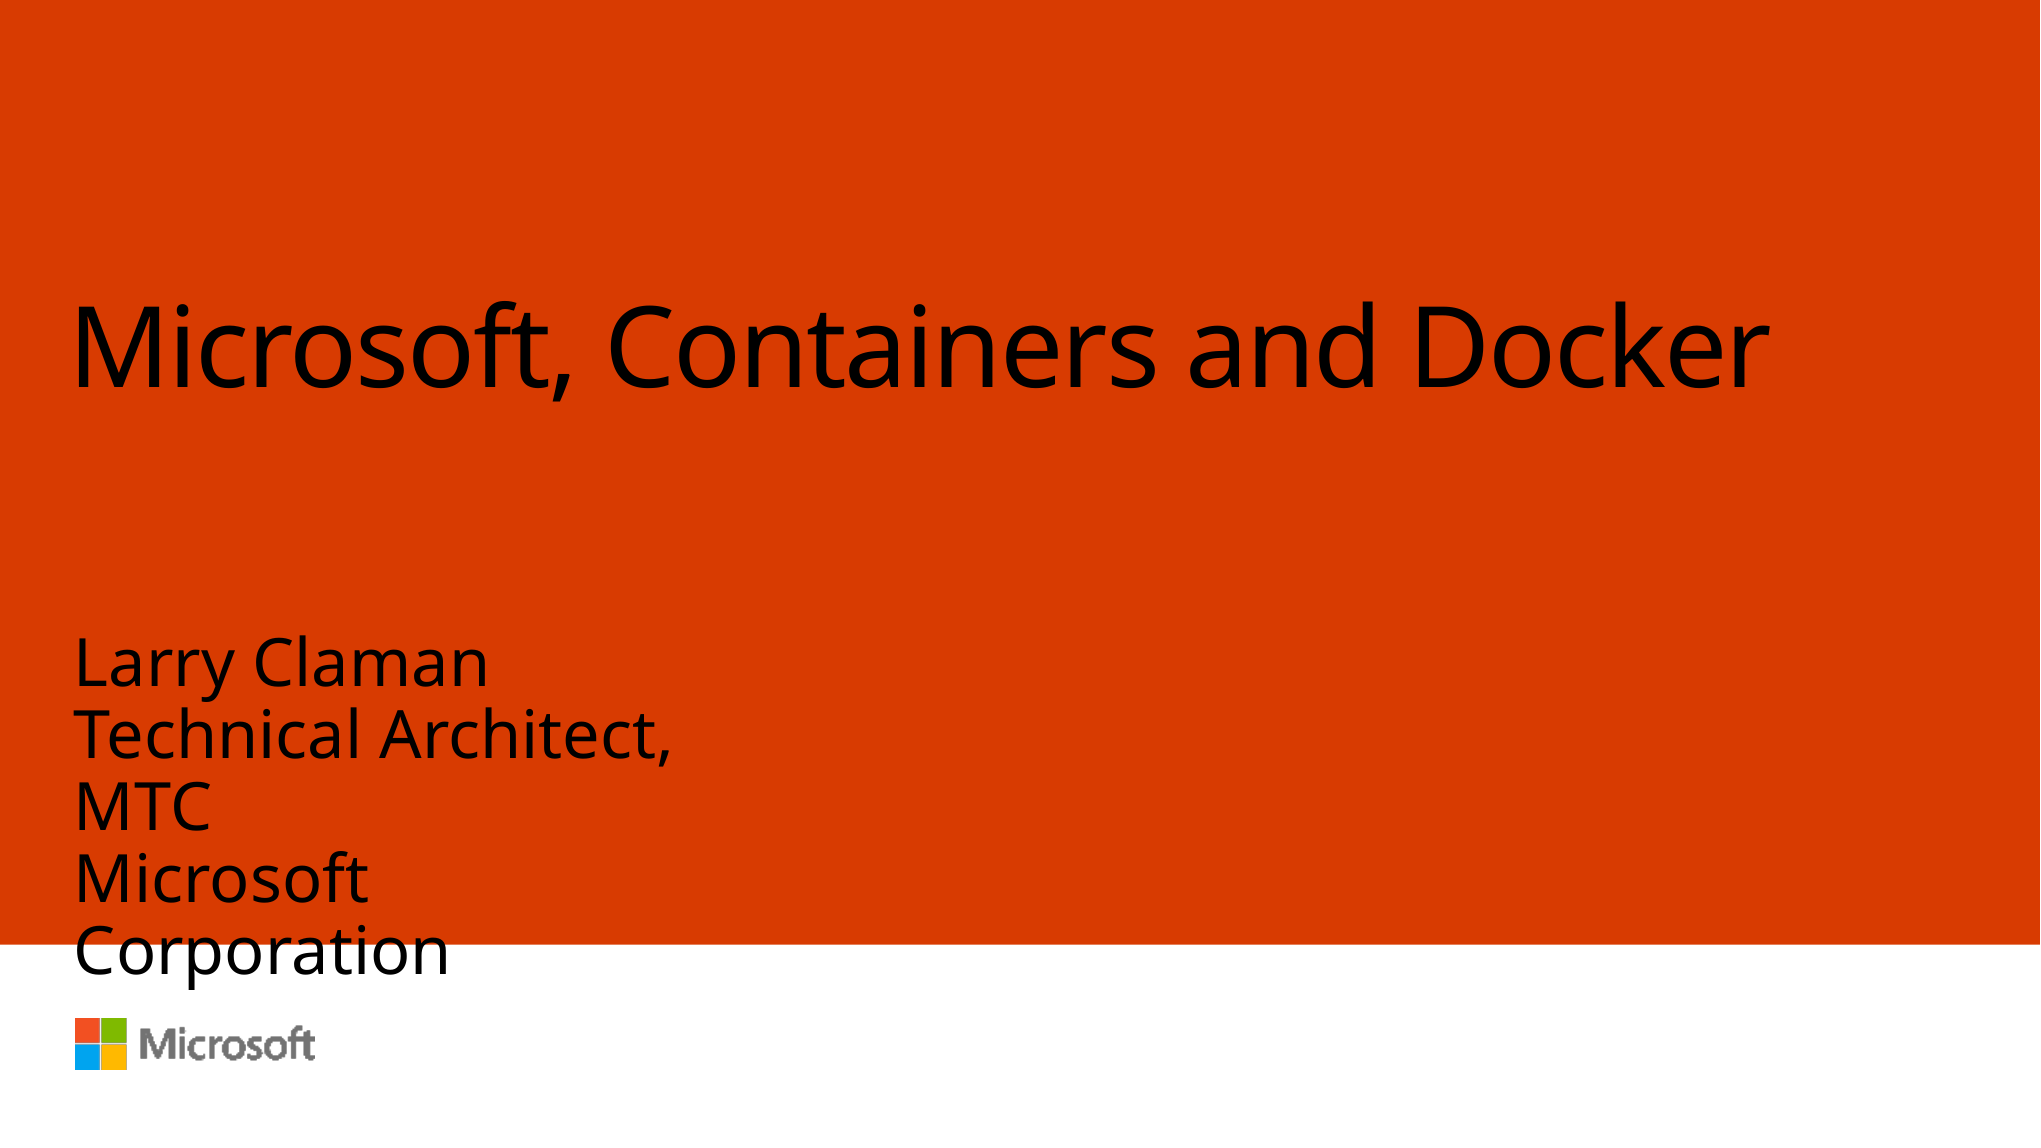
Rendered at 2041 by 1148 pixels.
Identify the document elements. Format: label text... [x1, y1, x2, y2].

list Larry Claman Technical Architect, MTC Microsoft Corporation [50, 611, 783, 912]
title Microsoft, Containers and Docker [45, 275, 1945, 576]
picture [75, 1018, 315, 1070]
